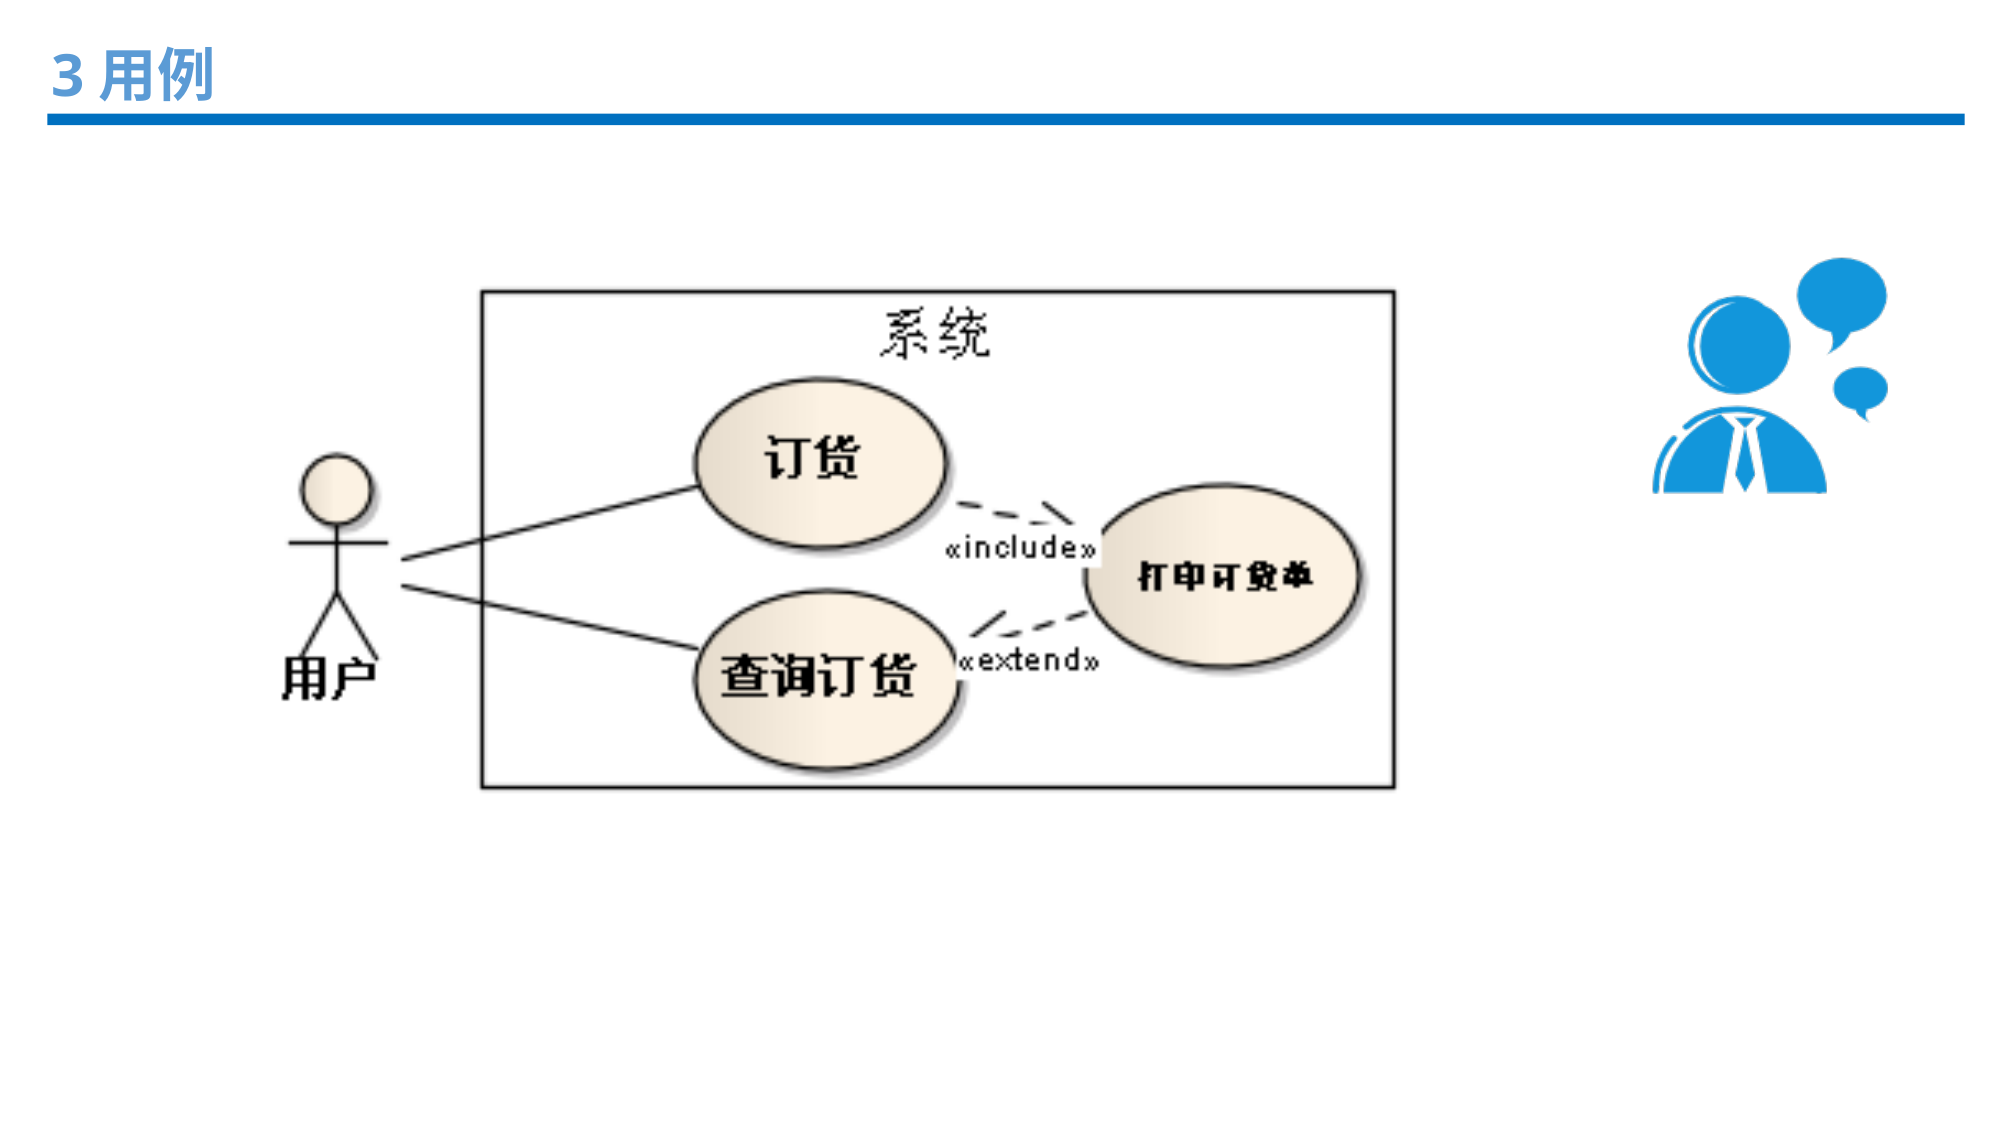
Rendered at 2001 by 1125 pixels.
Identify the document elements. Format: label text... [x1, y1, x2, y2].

picture [1614, 219, 1927, 533]
picture [257, 278, 1410, 797]
text_box 3用例 [37, 30, 231, 116]
